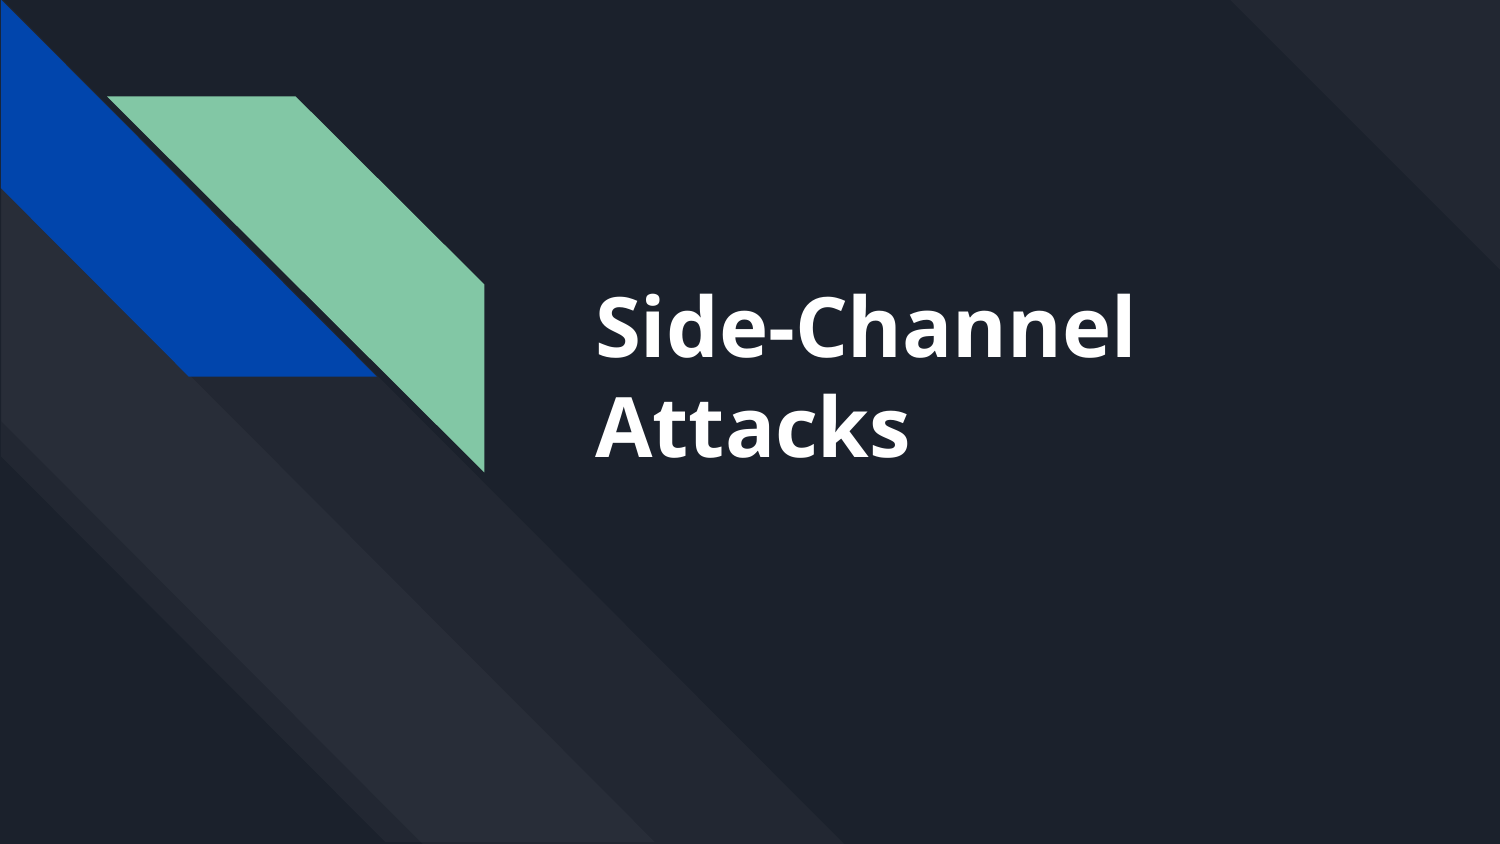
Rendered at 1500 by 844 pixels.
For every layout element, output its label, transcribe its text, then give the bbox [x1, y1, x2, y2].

title Side-Channel Attacks [580, 258, 1404, 518]
